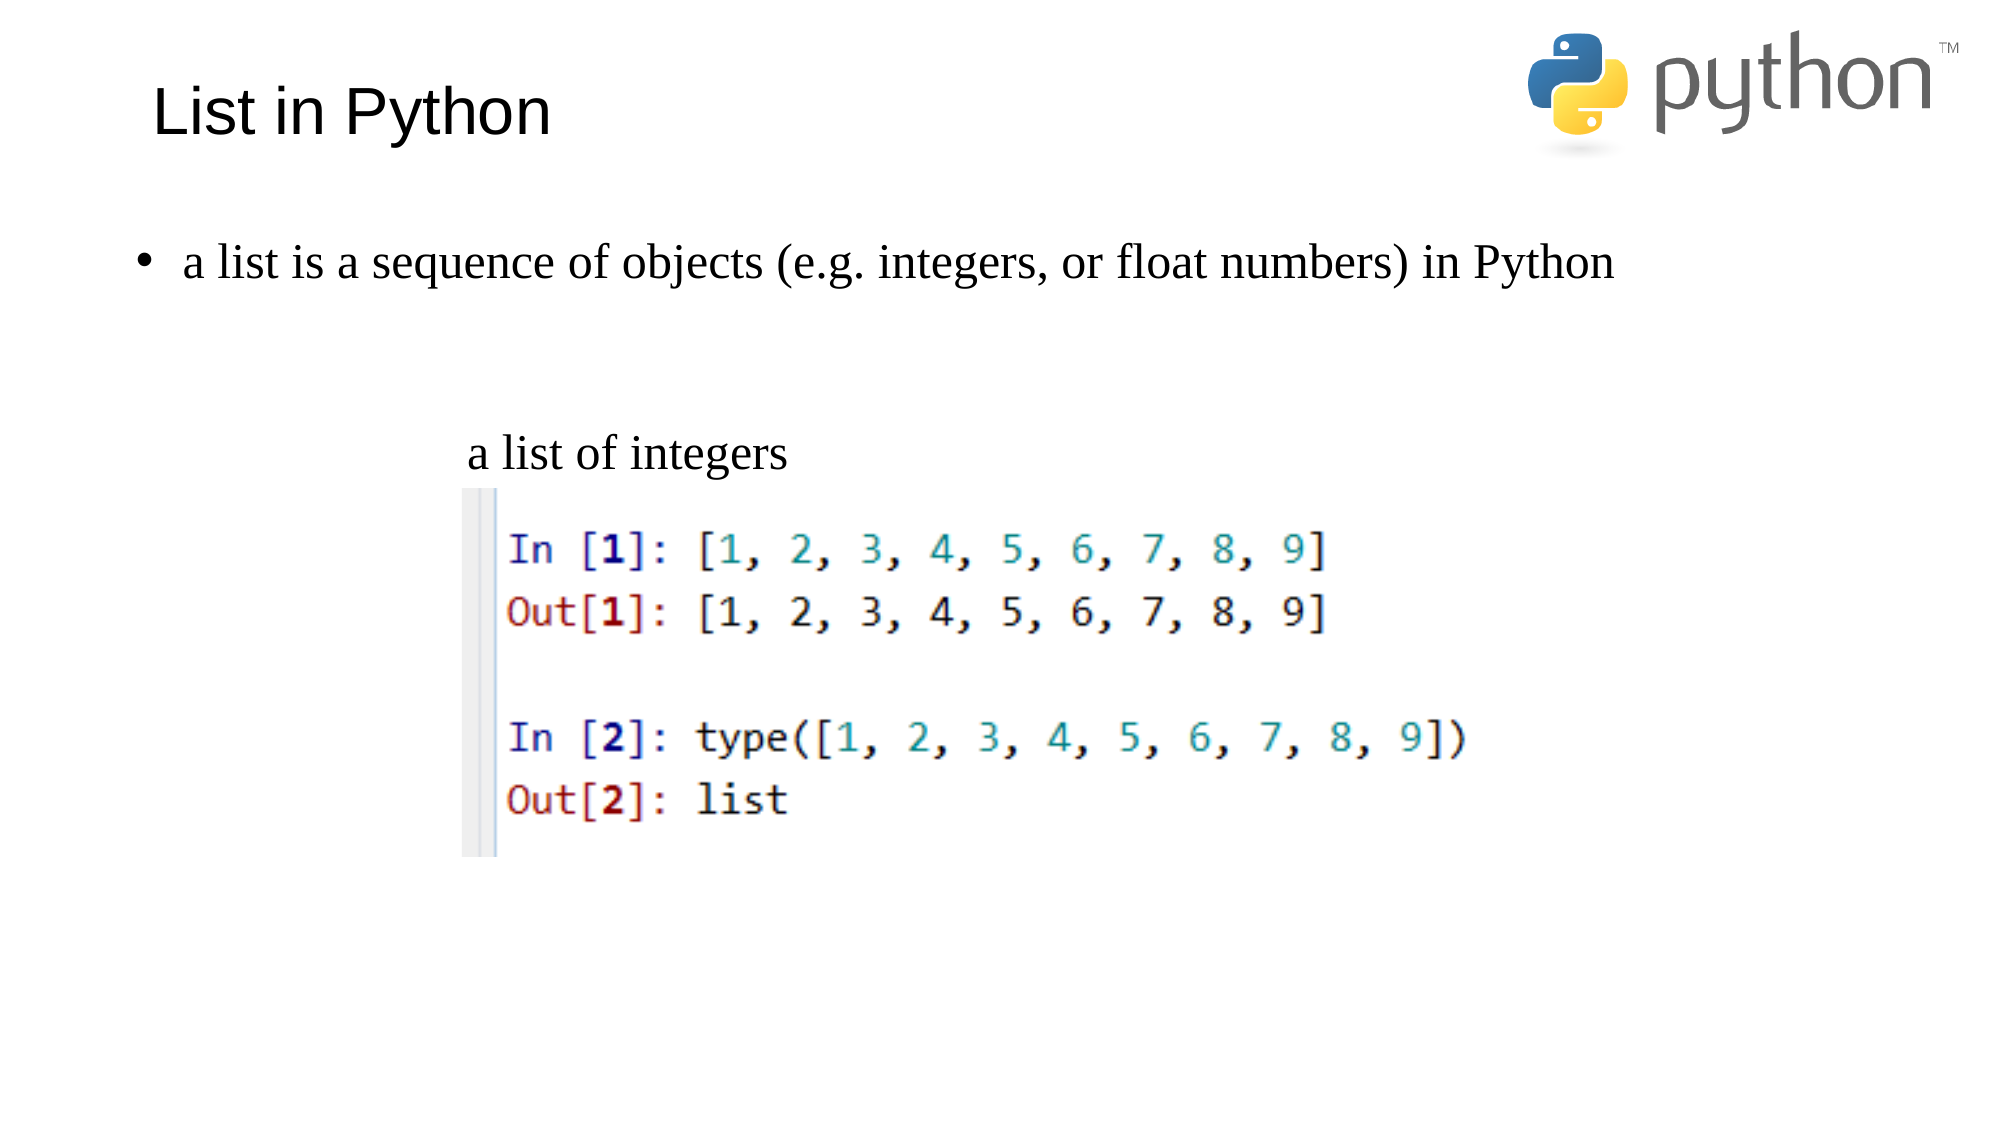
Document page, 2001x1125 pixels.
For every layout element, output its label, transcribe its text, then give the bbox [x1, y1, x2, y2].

text_box a list is a sequence of objects (e.g. integers, or float numbers) in Python [121, 221, 1631, 297]
picture [461, 488, 1539, 857]
picture [1456, 3, 2000, 188]
text_box a list of integers [452, 412, 804, 488]
title List in Python [137, 3, 1863, 222]
